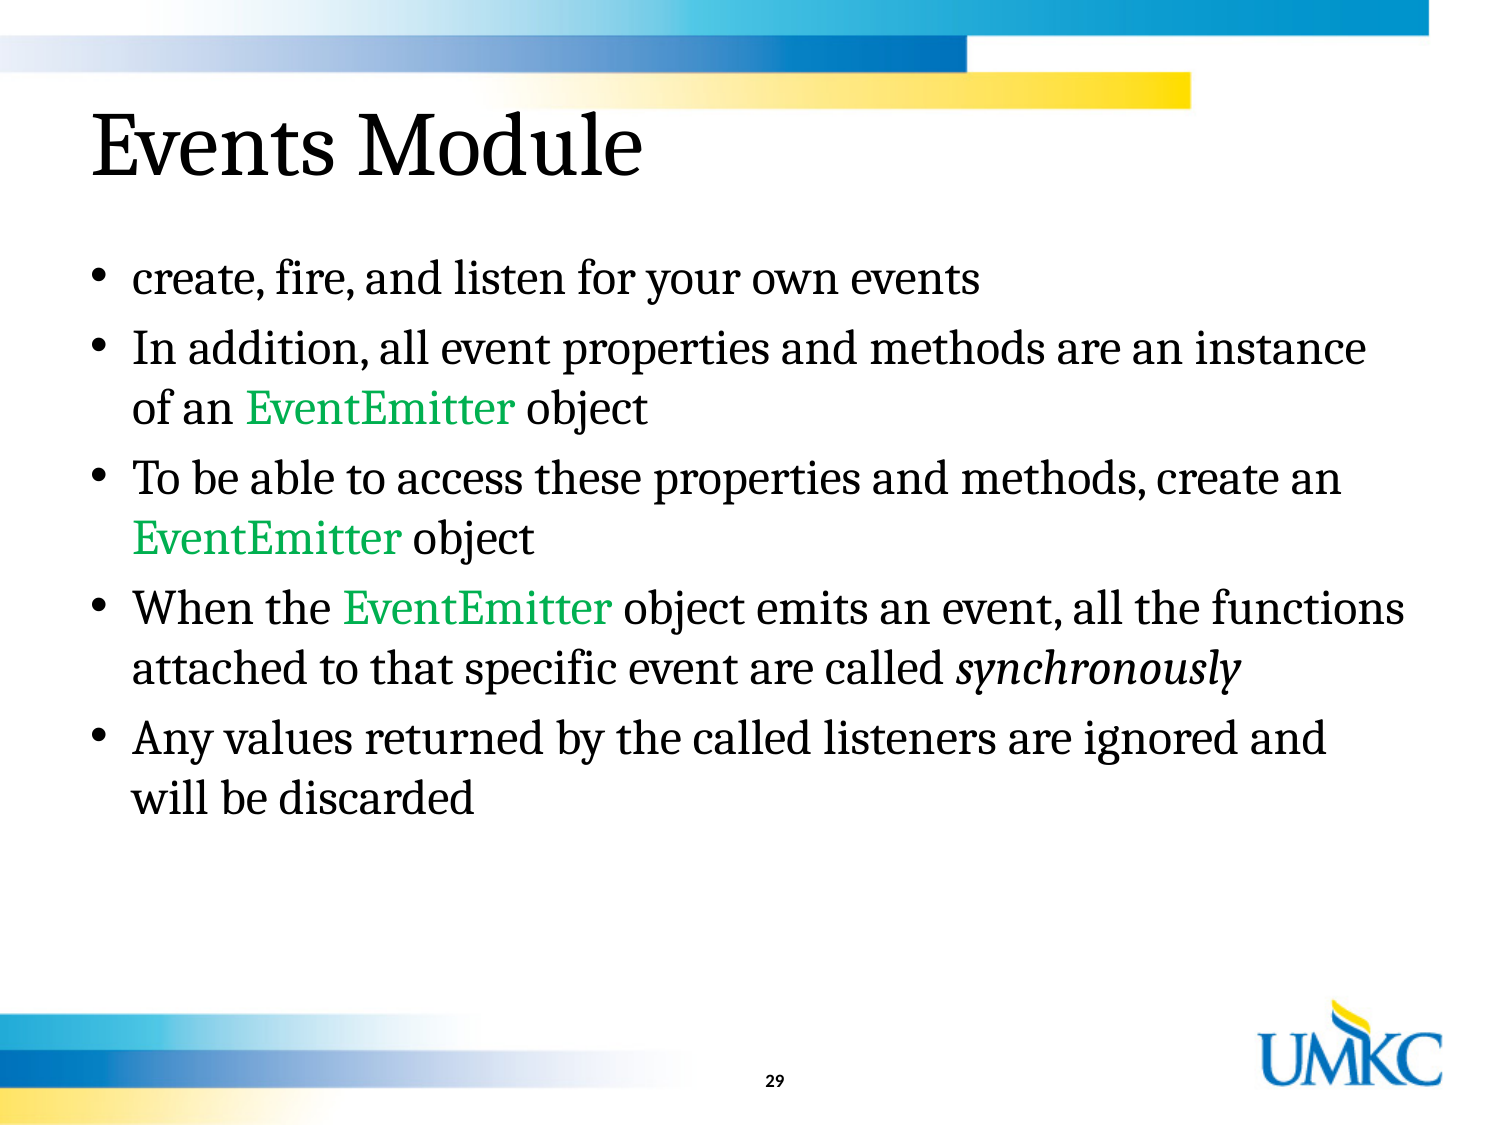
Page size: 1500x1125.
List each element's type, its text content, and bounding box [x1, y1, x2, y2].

picture [0, 0, 1500, 1125]
slide_number 29 [600, 1050, 950, 1110]
list create, fire, and listen for your own events In addition, all event properties and methods are an instance of an EventEmitter object To be able to access these properties and methods, create an EventEmitter object When the EventEmitter object emits an event, all the functions attached to that specific event are called synchronously Any values returned by the called listeners are ignored and will be discarded [75, 236, 1425, 980]
title Events Module [75, 45, 1425, 233]
